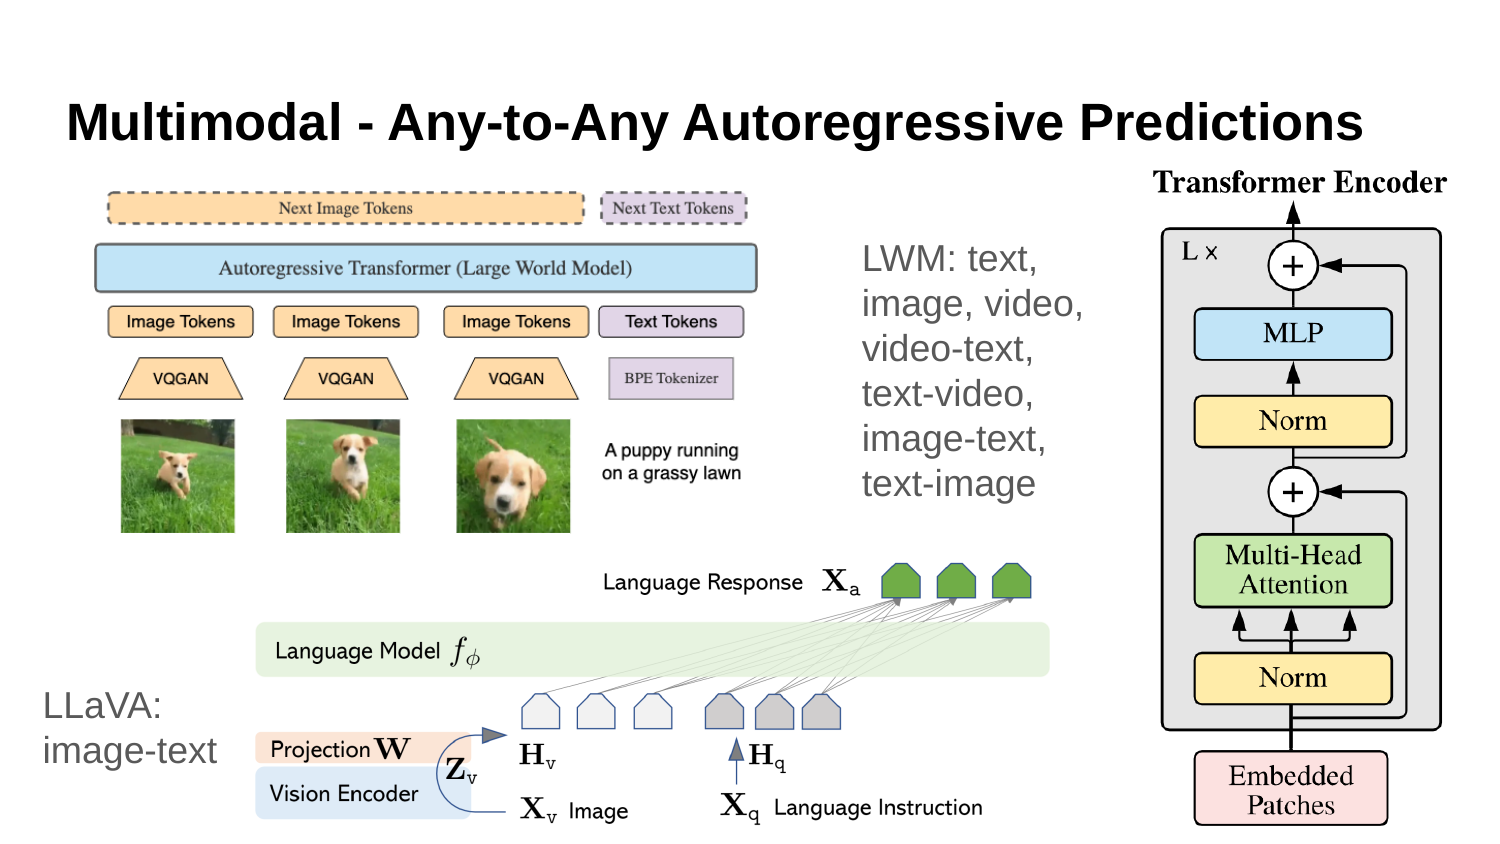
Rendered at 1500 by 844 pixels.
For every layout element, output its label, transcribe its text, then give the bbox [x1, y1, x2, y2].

title Multimodal - Any-to-Any Autoregressive Predictions [51, 72, 1449, 167]
text_box LWM: text, image, video, video-text, text-video, image-text, text-image [846, 219, 1124, 526]
text_box LLaVA: image-text [27, 665, 238, 786]
picture [1146, 163, 1450, 832]
picture [244, 558, 1055, 833]
picture [94, 191, 758, 535]
